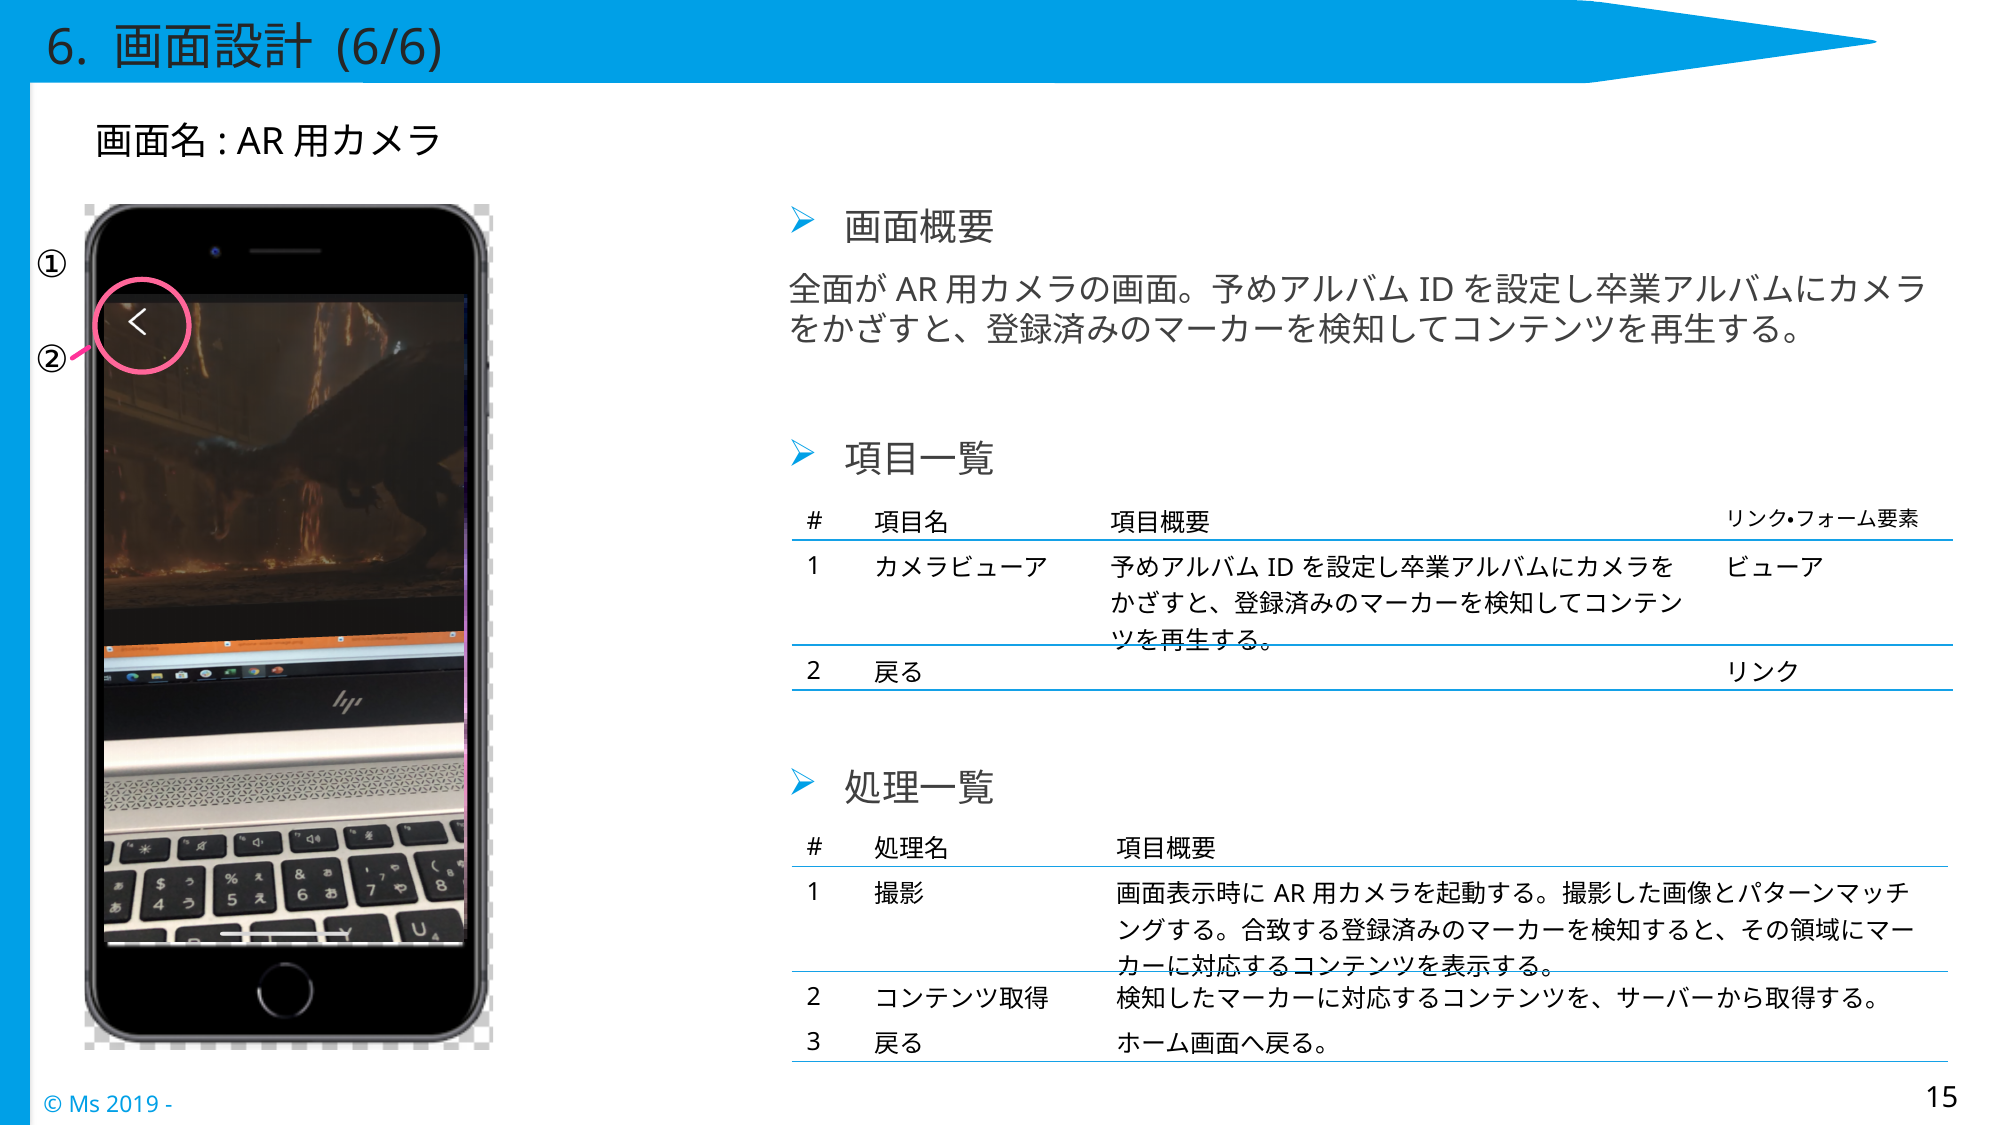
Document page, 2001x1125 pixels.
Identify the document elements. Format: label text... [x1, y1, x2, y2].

title 6. 画面設計 (6/6) [31, 6, 1581, 77]
table_cell 撮影 [859, 867, 1102, 971]
table_header 項目名 [859, 495, 1096, 539]
text_box ① [20, 233, 79, 293]
slide_number 15 [1845, 1070, 1974, 1114]
table_cell 検知したマーカーに対応するコンテンツを、サーバーから取得する。 [1102, 972, 1948, 1016]
list 画面概要 全面がAR用カメラの画面。予めアルバムIDを設定し卒業アルバムにカメラをかざすと、登録済みのマーカーを検知してコンテンツを再生する。 項目一覧 処理一覧 [773, 195, 1974, 1052]
table_cell 2 [792, 972, 859, 1016]
table_cell 2 [792, 646, 859, 689]
table_cell リンク [1711, 646, 1953, 689]
text_box ② [20, 327, 79, 388]
table_cell [1096, 646, 1711, 689]
table_cell 画面表示時にAR用カメラを起動する。撮影した画像とパターンマッチングする。合致する登録済みのマーカーを検知すると、その領域にマーカーに対応するコンテンツを表示する。 [1102, 867, 1948, 971]
table_cell 戻る [859, 1016, 1102, 1061]
table_cell 戻る [859, 646, 1096, 689]
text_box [84, 204, 494, 1050]
text_box 画面名: AR用カメラ [81, 109, 458, 170]
table_cell コンテンツ取得 [859, 972, 1102, 1016]
table_header # [792, 495, 859, 539]
table_cell 3 [792, 1016, 859, 1061]
table_header 項目概要 [1102, 822, 1948, 866]
table_header 項目概要 [1096, 495, 1711, 539]
table_header リンク・フォーム要素 [1711, 495, 1953, 539]
table_cell カメラビューア [859, 541, 1096, 644]
table_cell 予めアルバムIDを設定し卒業アルバムにカメラをかざすと、登録済みのマーカーを検知してコンテンツを再生する。 [1096, 541, 1711, 644]
table_header # [792, 822, 859, 866]
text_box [71, 346, 90, 359]
table_cell 1 [792, 867, 859, 971]
table_header 処理名 [859, 822, 1102, 866]
table_cell 1 [792, 541, 859, 644]
table_cell ホーム画面へ戻る。 [1102, 1016, 1948, 1061]
table_cell ビューア [1711, 541, 1953, 644]
